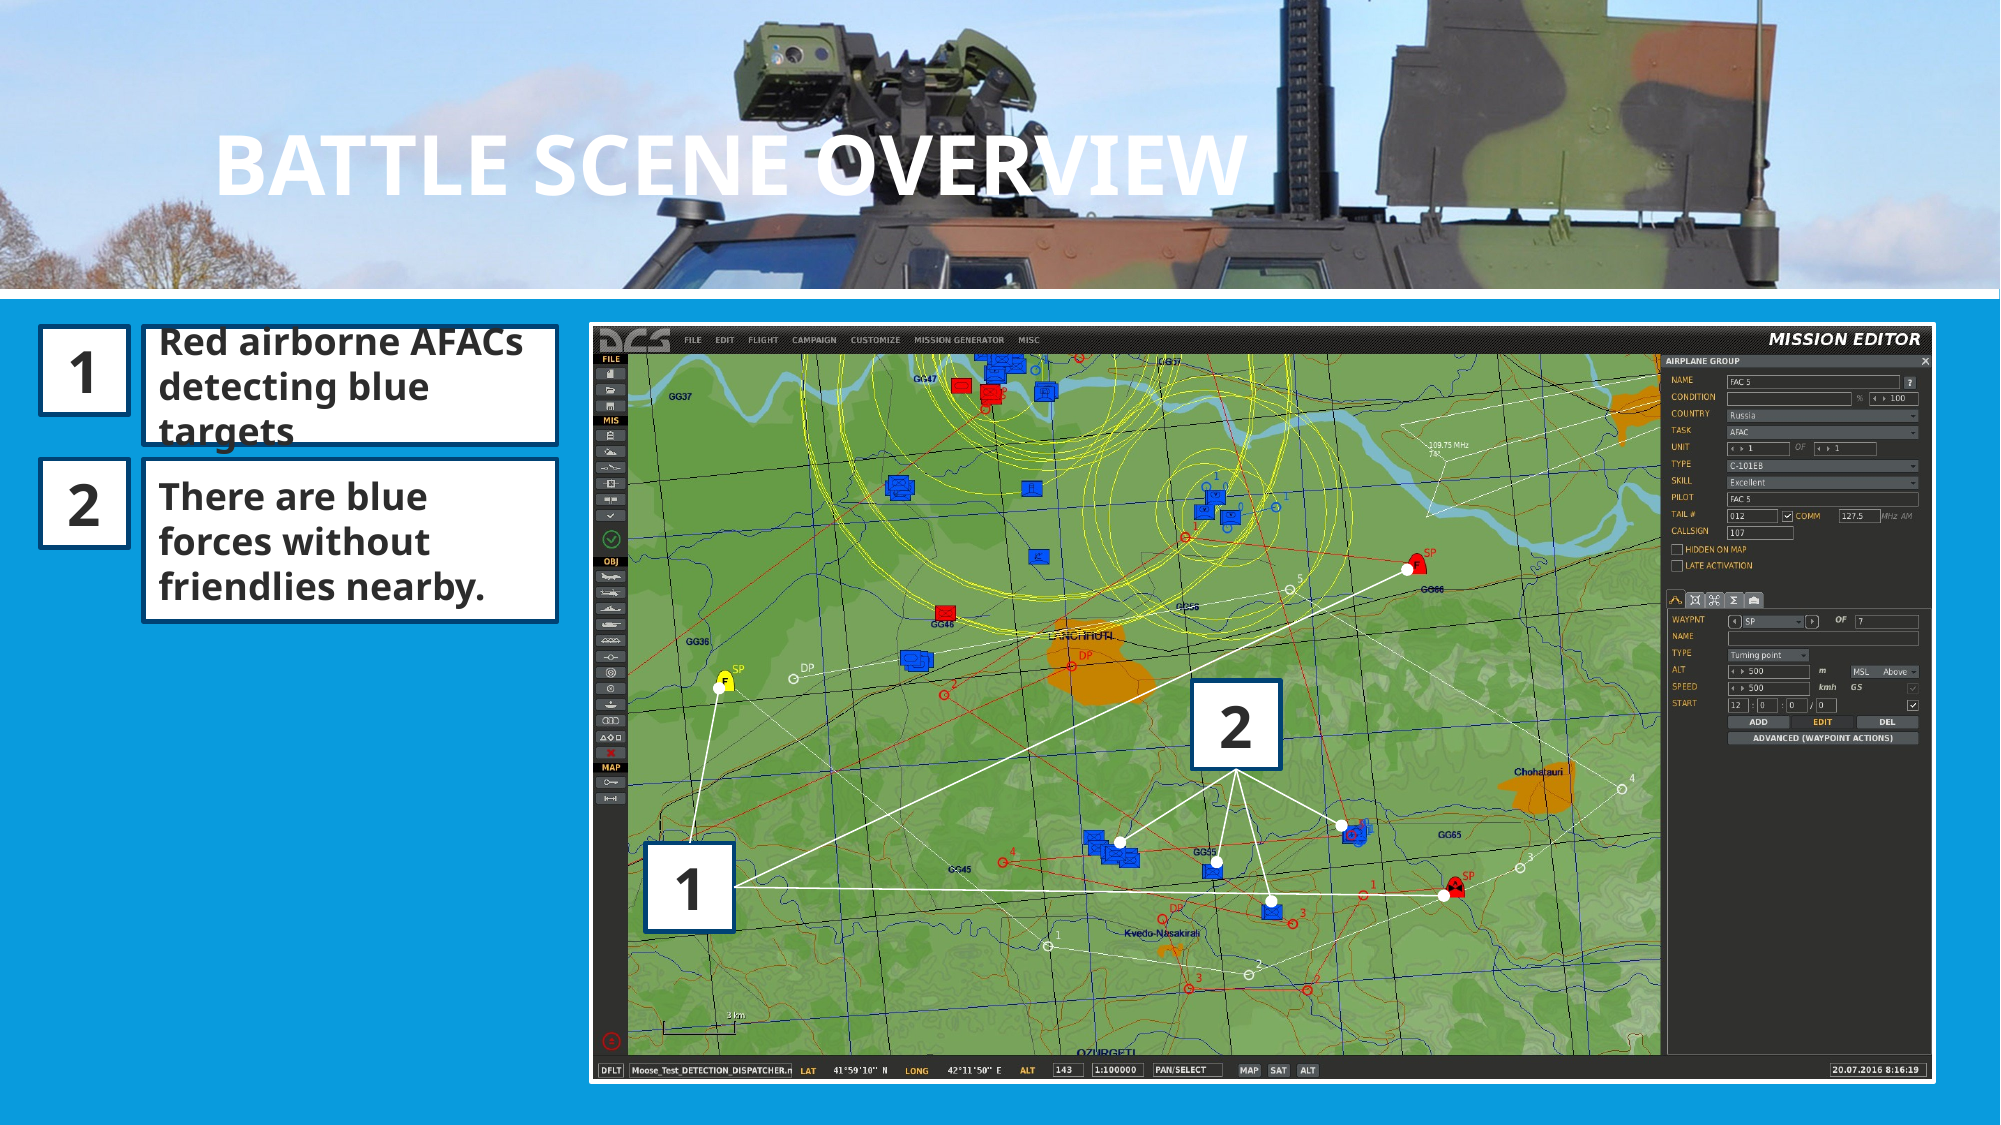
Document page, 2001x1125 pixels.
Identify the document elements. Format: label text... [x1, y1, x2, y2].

picture [142, 326, 557, 453]
picture [592, 325, 1932, 1080]
picture [142, 459, 557, 623]
text_box 2 [39, 458, 130, 549]
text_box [1216, 768, 1231, 863]
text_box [733, 886, 1445, 896]
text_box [1235, 768, 1272, 882]
picture [0, 0, 2000, 289]
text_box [689, 688, 720, 844]
title battle scene overview [197, 46, 1803, 295]
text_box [733, 569, 1408, 883]
text_box 1 [39, 325, 130, 416]
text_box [1119, 768, 1211, 843]
text_box Red airborne AFACs detecting blue targets [143, 325, 558, 445]
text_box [1275, 768, 1342, 826]
text_box There are blue forces without friendlies nearby. [143, 458, 558, 622]
